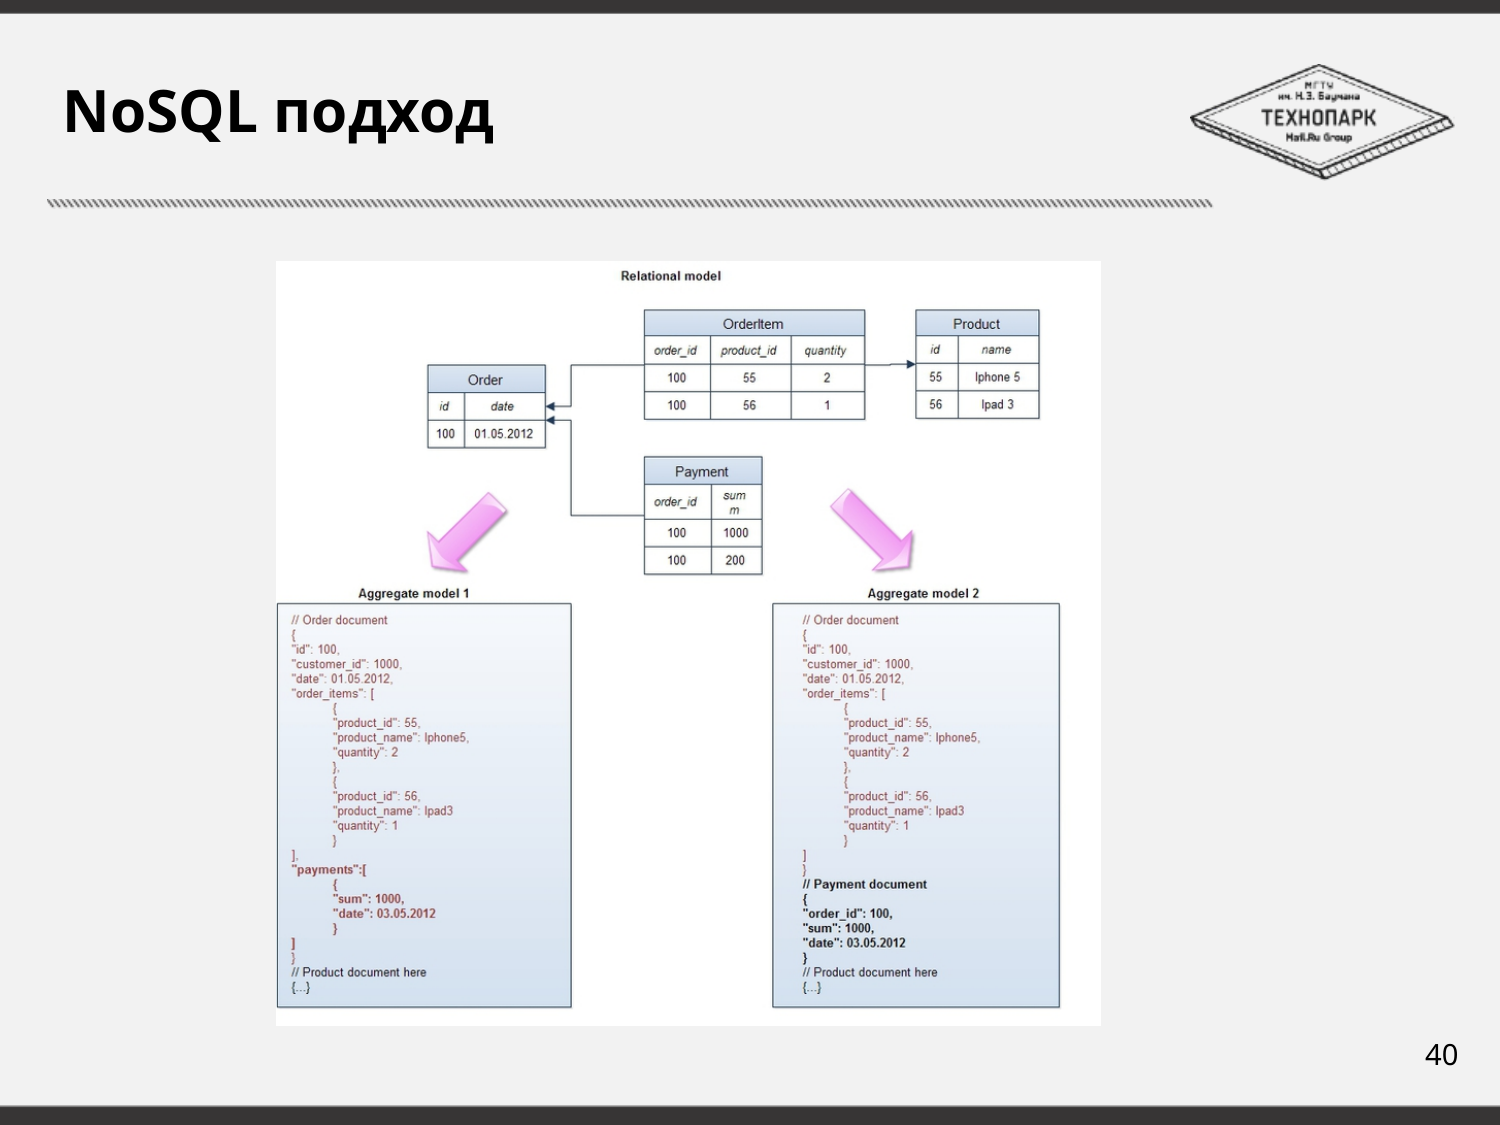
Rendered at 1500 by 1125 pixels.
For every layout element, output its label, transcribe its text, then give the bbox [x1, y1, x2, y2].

slide_number 40 [1136, 1025, 1474, 1086]
title NoSQL подход [47, 42, 1191, 185]
picture [0, 0, 1500, 1125]
